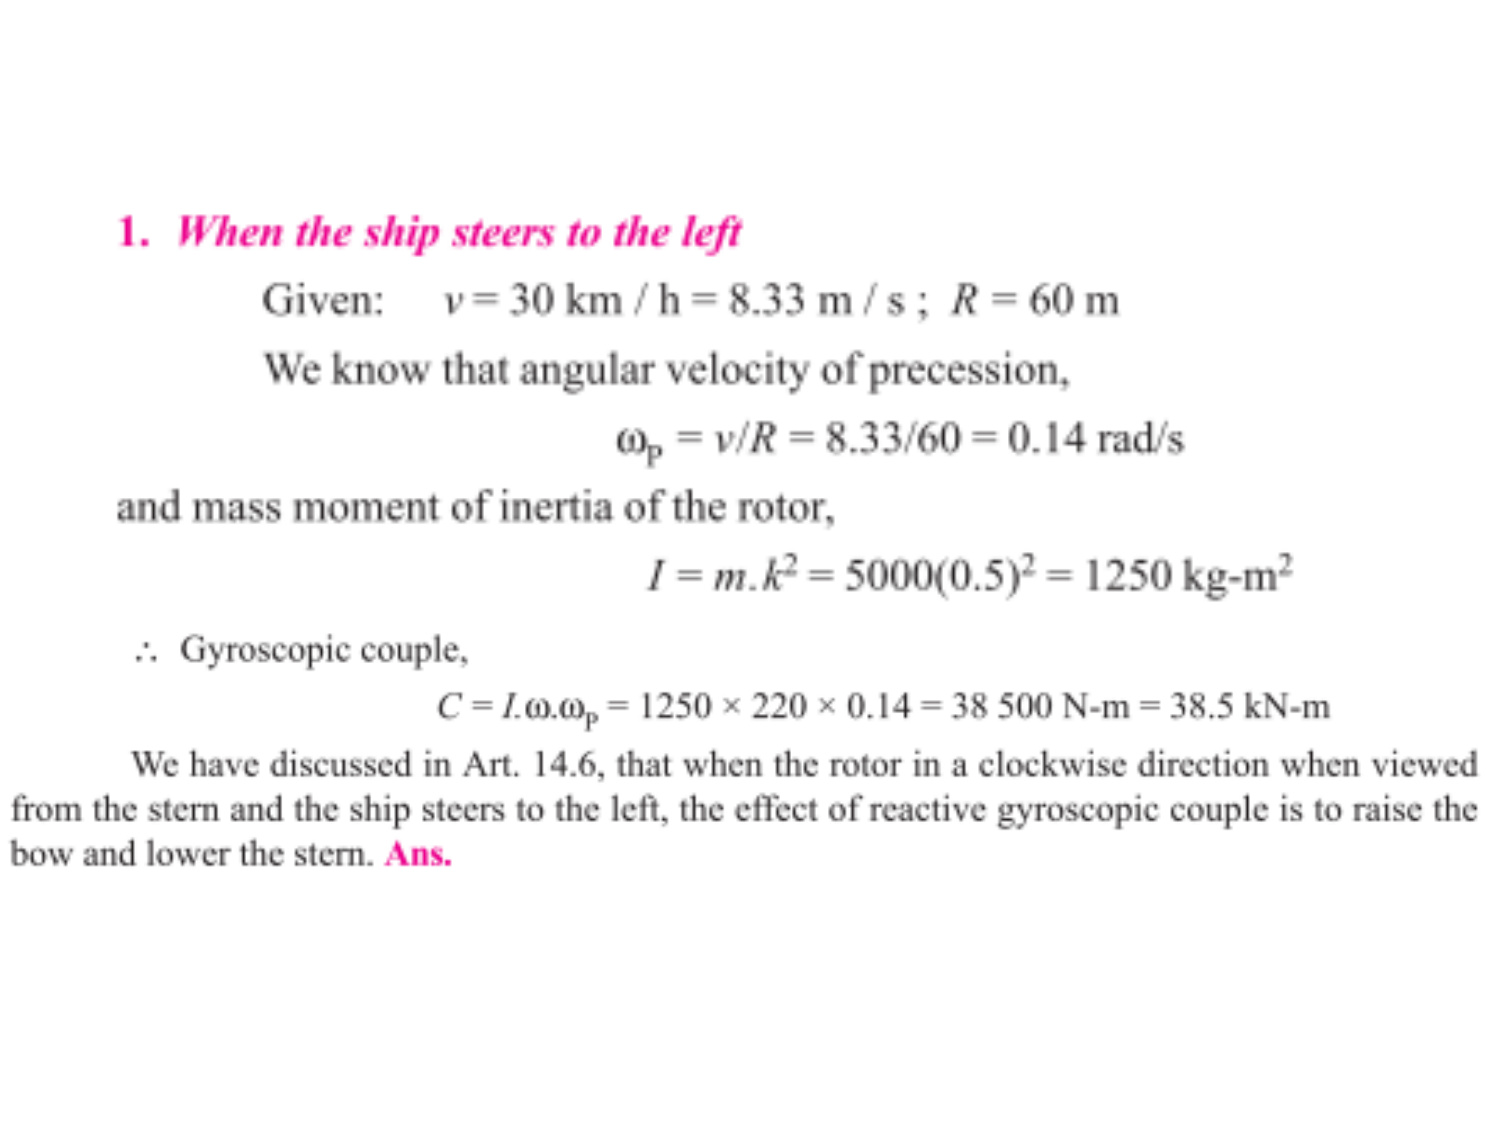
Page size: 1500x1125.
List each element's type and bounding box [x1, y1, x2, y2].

picture [4, 203, 1500, 886]
